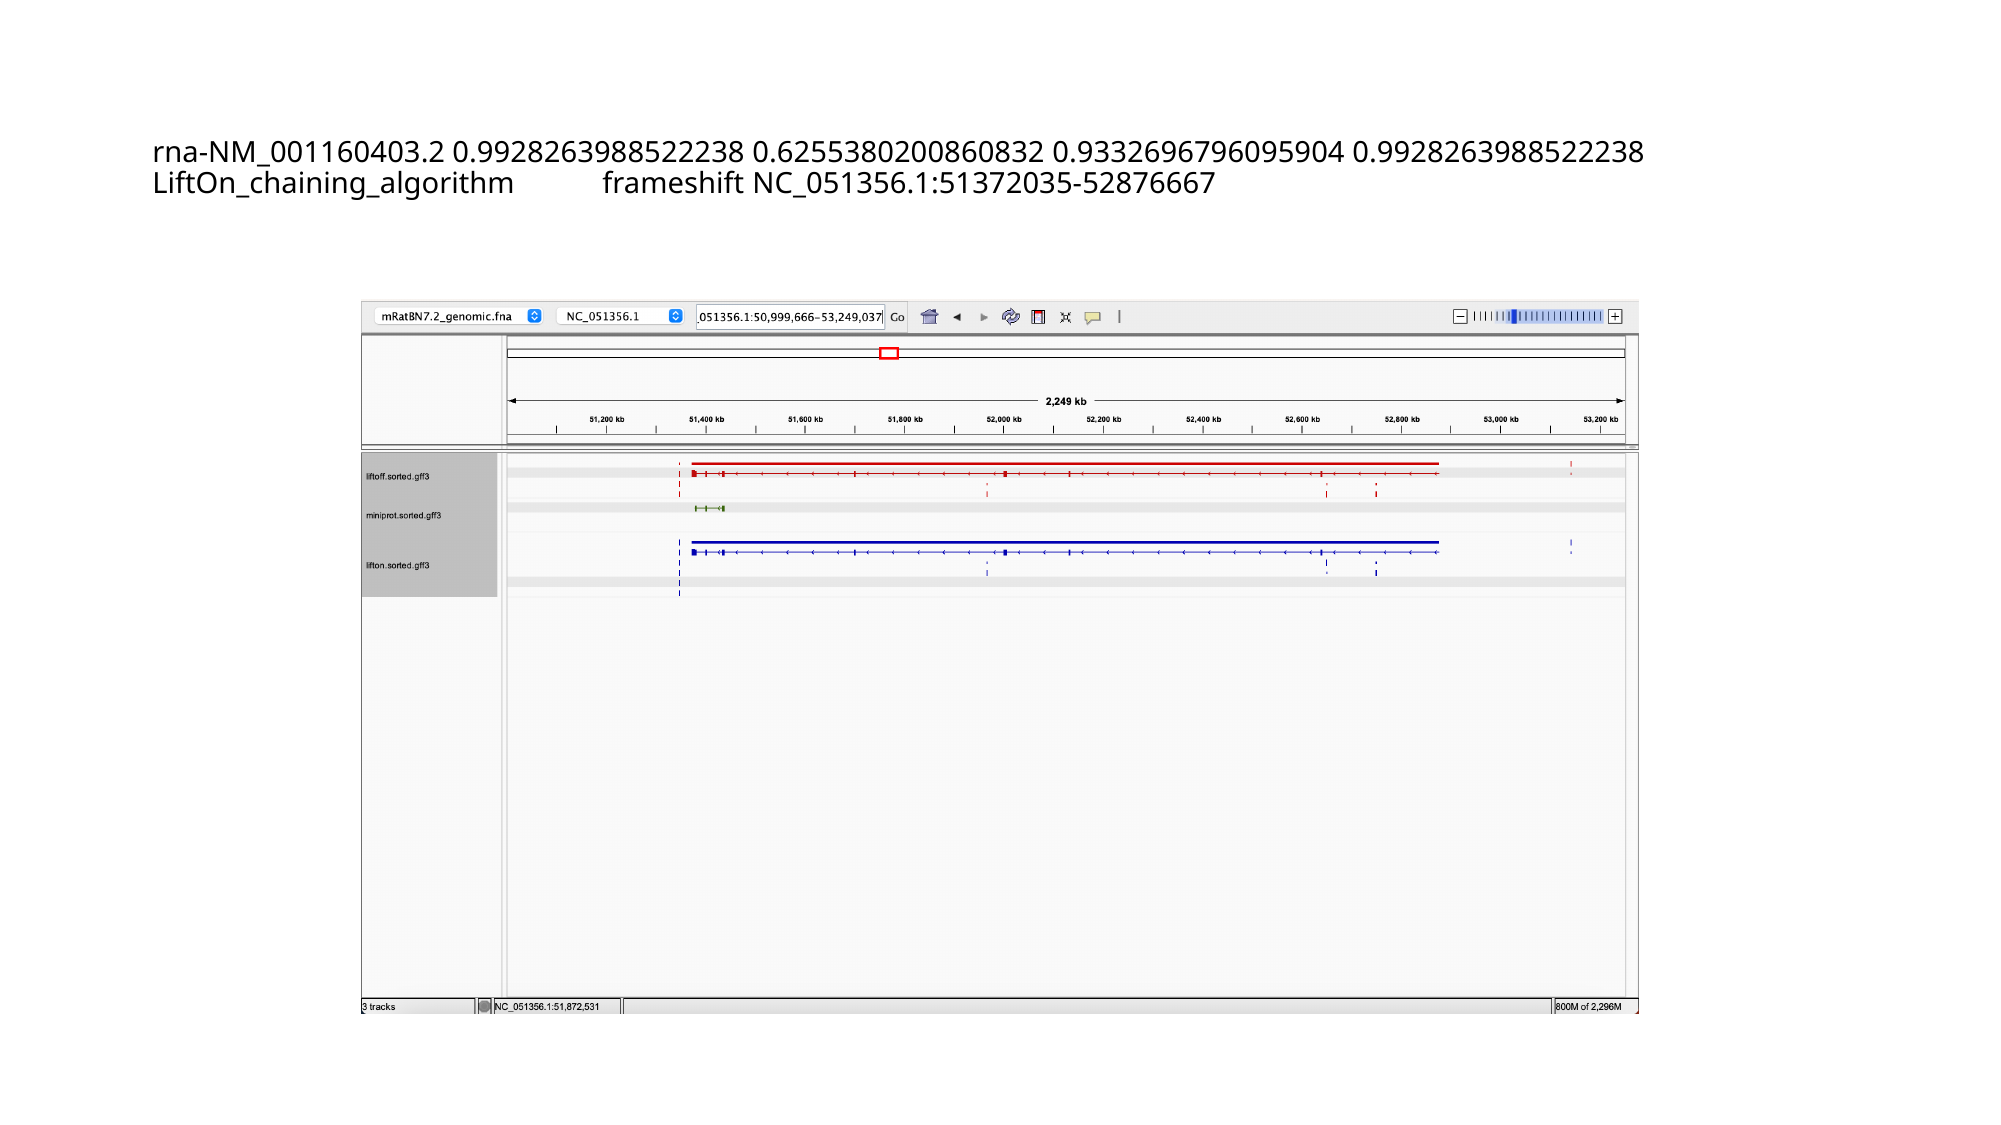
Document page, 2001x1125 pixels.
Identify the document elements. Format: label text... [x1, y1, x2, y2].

title rna-NM_001160403.2 0.9928263988522238 0.6255380200860832 0.9332696796095904 0.9928263988522238 LiftOn_chaining_algorithm frameshift NC_051356.1:51372035-52876667 [137, 59, 1863, 278]
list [361, 299, 1639, 1014]
